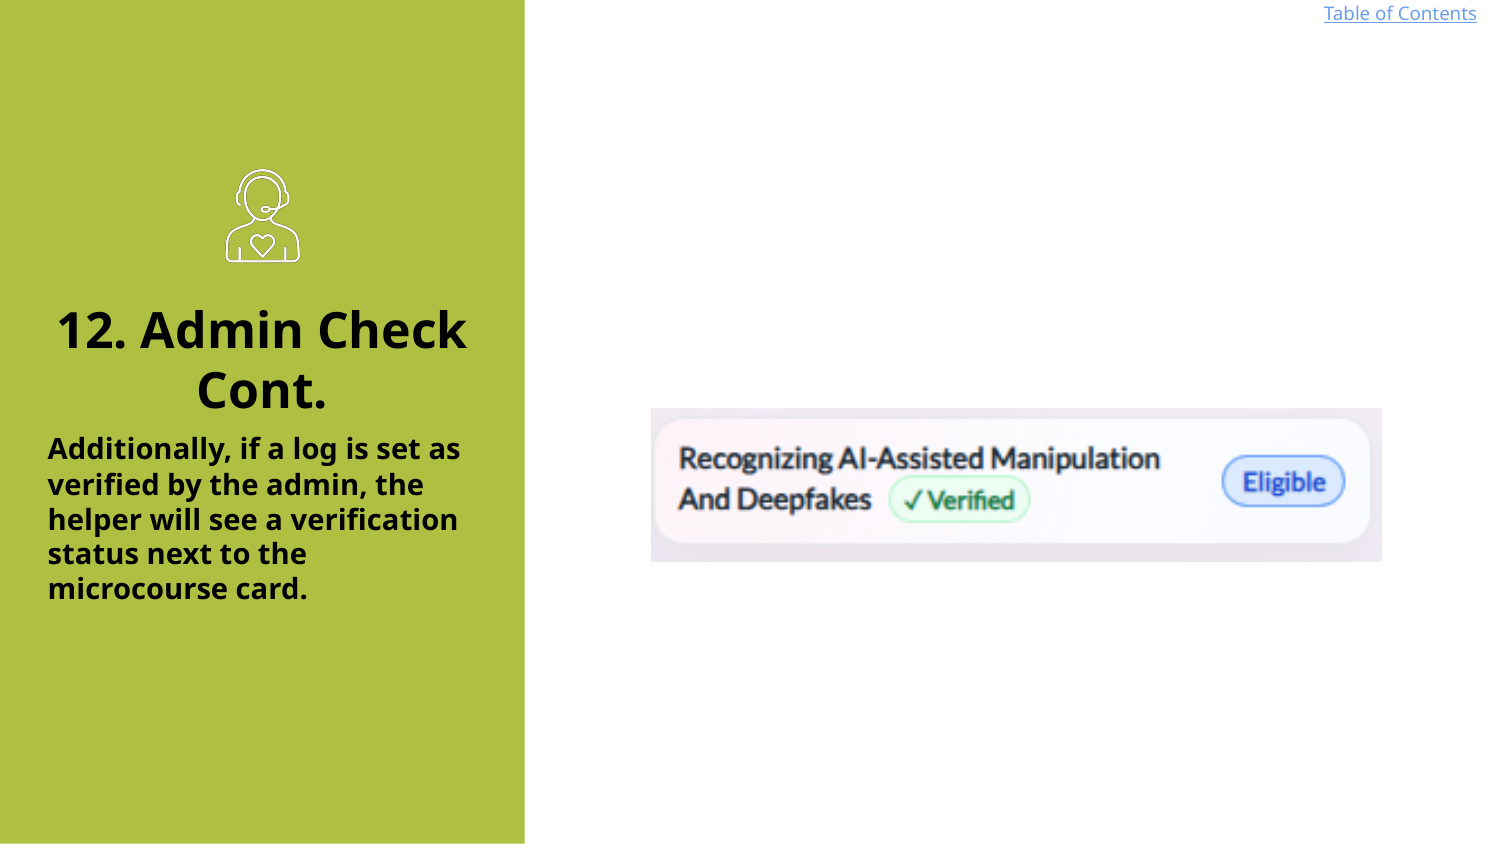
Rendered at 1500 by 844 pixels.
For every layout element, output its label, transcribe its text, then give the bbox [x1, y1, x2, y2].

text_box Table of Contents [1308, 0, 1500, 10]
text_box [0, 0, 525, 293]
picture [206, 159, 319, 272]
text_box [0, 425, 525, 844]
picture [651, 408, 1382, 562]
text_box Additionally, if a log is set as verified by the admin, the helper will see a verification status next to the microcourse card. [36, 425, 506, 612]
text_box 12. Admin Check Cont. [0, 293, 525, 425]
